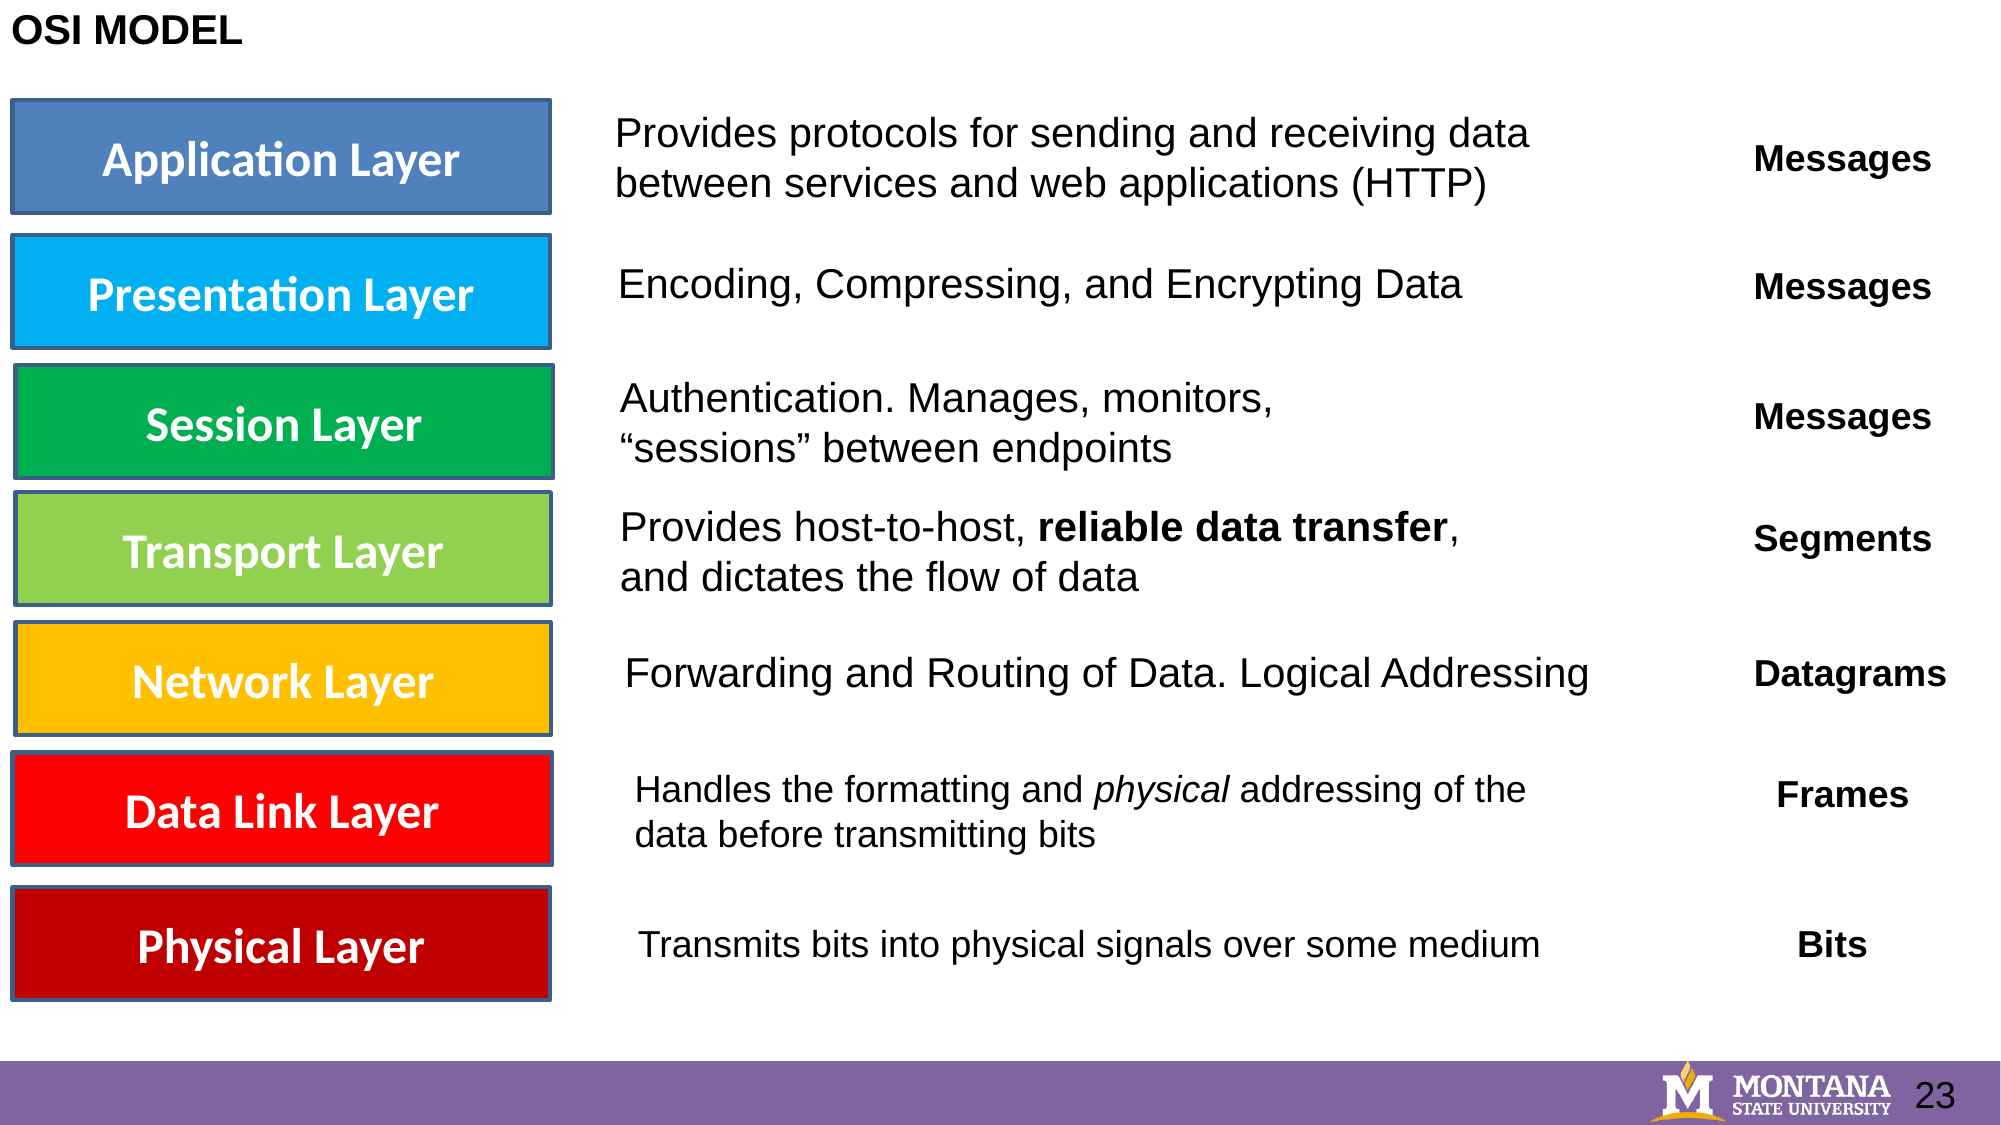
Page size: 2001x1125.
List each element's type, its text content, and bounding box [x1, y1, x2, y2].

text_box Encoding, Compressing, and Encrypting Data [603, 248, 1479, 314]
text_box Datagrams [1738, 641, 1962, 701]
text_box Transmits bits into physical signals over some medium [623, 912, 1557, 973]
text_box Frames [1761, 762, 1925, 823]
text_box Network Layer [13, 620, 553, 737]
text_box Provides host-to-host, reliable data transfer, and dictates the flow of data [605, 492, 1480, 607]
text_box Presentation Layer [10, 233, 552, 350]
text_box Messages [1738, 254, 1948, 315]
text_box Authentication. Manages, monitors, “sessions” between endpoints [605, 363, 1316, 479]
text_box Handles the formatting and physical addressing of the data before transmitting bits [619, 757, 1543, 863]
text_box Application Layer [10, 98, 552, 215]
text_box Session Layer [13, 363, 555, 480]
text_box Bits [1782, 912, 1883, 973]
text_box Transport Layer [13, 490, 553, 607]
text_box Physical Layer [10, 885, 552, 1002]
text_box Data Link Layer [10, 750, 554, 867]
text_box Messages [1738, 384, 1948, 445]
picture [1650, 1060, 1891, 1122]
text_box Provides protocols for sending and receiving data between services and web applications (HTTP) [599, 98, 1563, 214]
text_box Forwarding and Routing of Data. Logical Addressing [609, 638, 1606, 704]
text_box Messages [1738, 126, 1948, 186]
text_box Segments [1738, 506, 1948, 566]
slide_number 23 [1887, 1072, 1994, 1125]
text_box [24, 162, 563, 223]
title OSI MODEL [0, 0, 898, 191]
